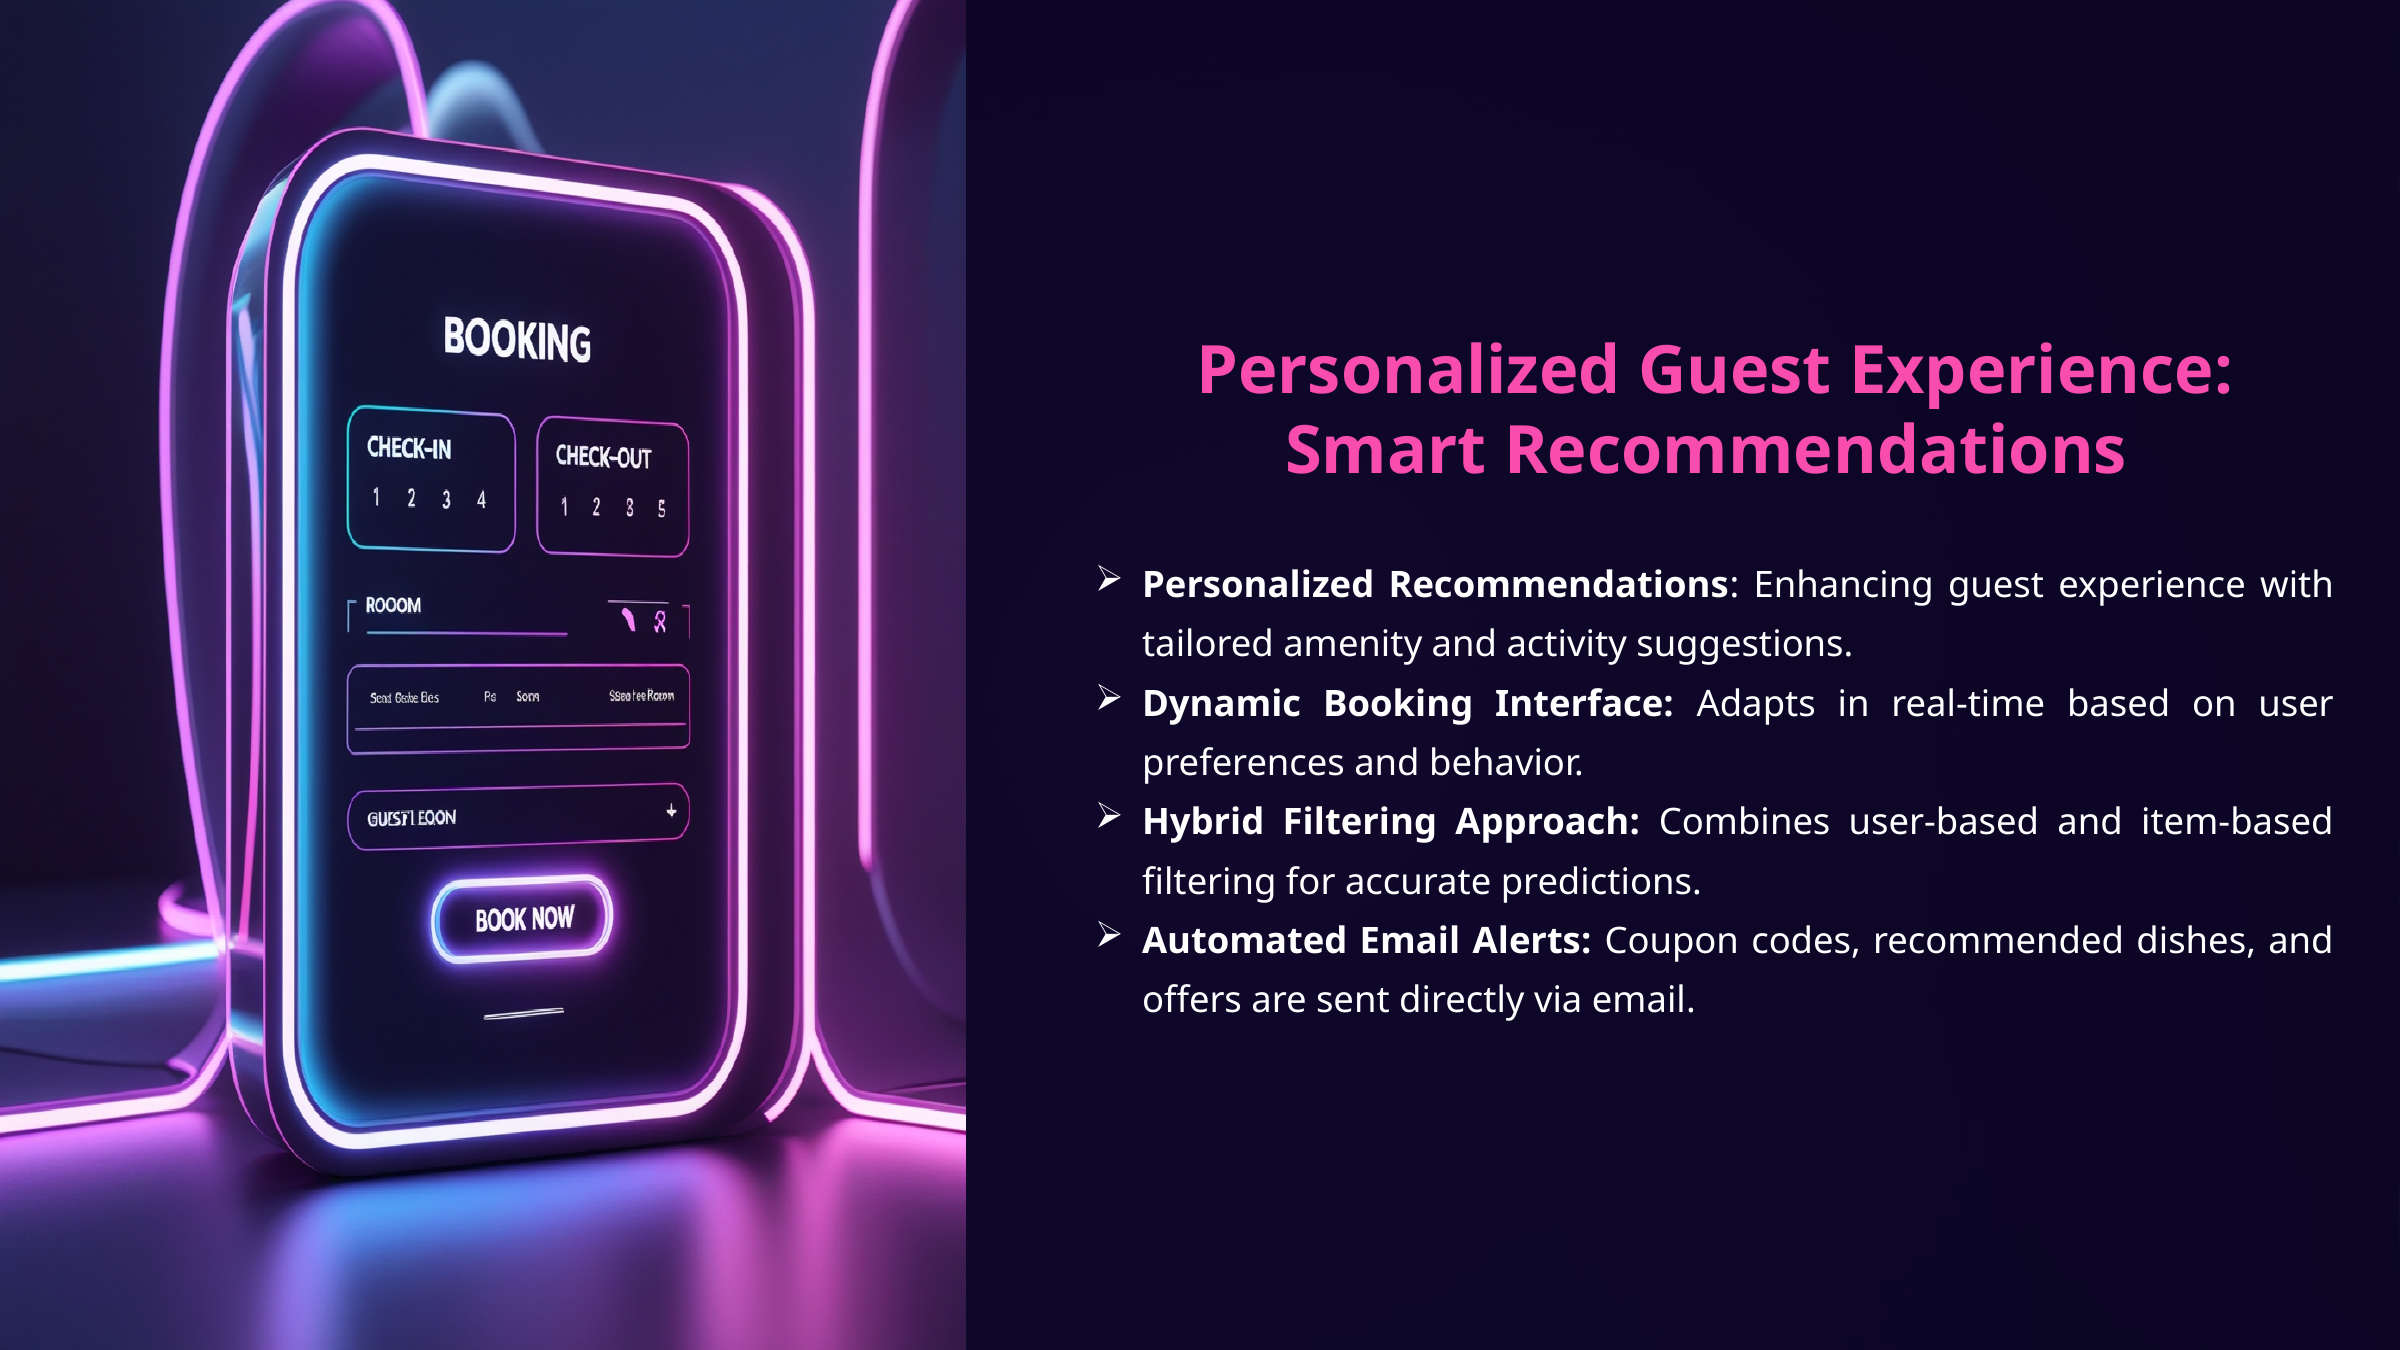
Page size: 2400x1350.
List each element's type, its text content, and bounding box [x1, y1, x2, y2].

picture [0, 0, 966, 1350]
text_box Personalized Recommendations: Enhancing guest experience with tailored amenity and activity suggestions. Dynamic Booking Interface: Adapts in real-time based on user preferences and behavior. Hybrid Filtering Approach: Combines user-based and item-based filtering for accurate predictions. Automated Email Alerts: Coupon codes, recommended dishes, and offers are sent directly via email. [1095, 545, 2335, 1086]
text_box Personalized Guest Experience: Smart Recommendations [1095, 326, 2335, 522]
